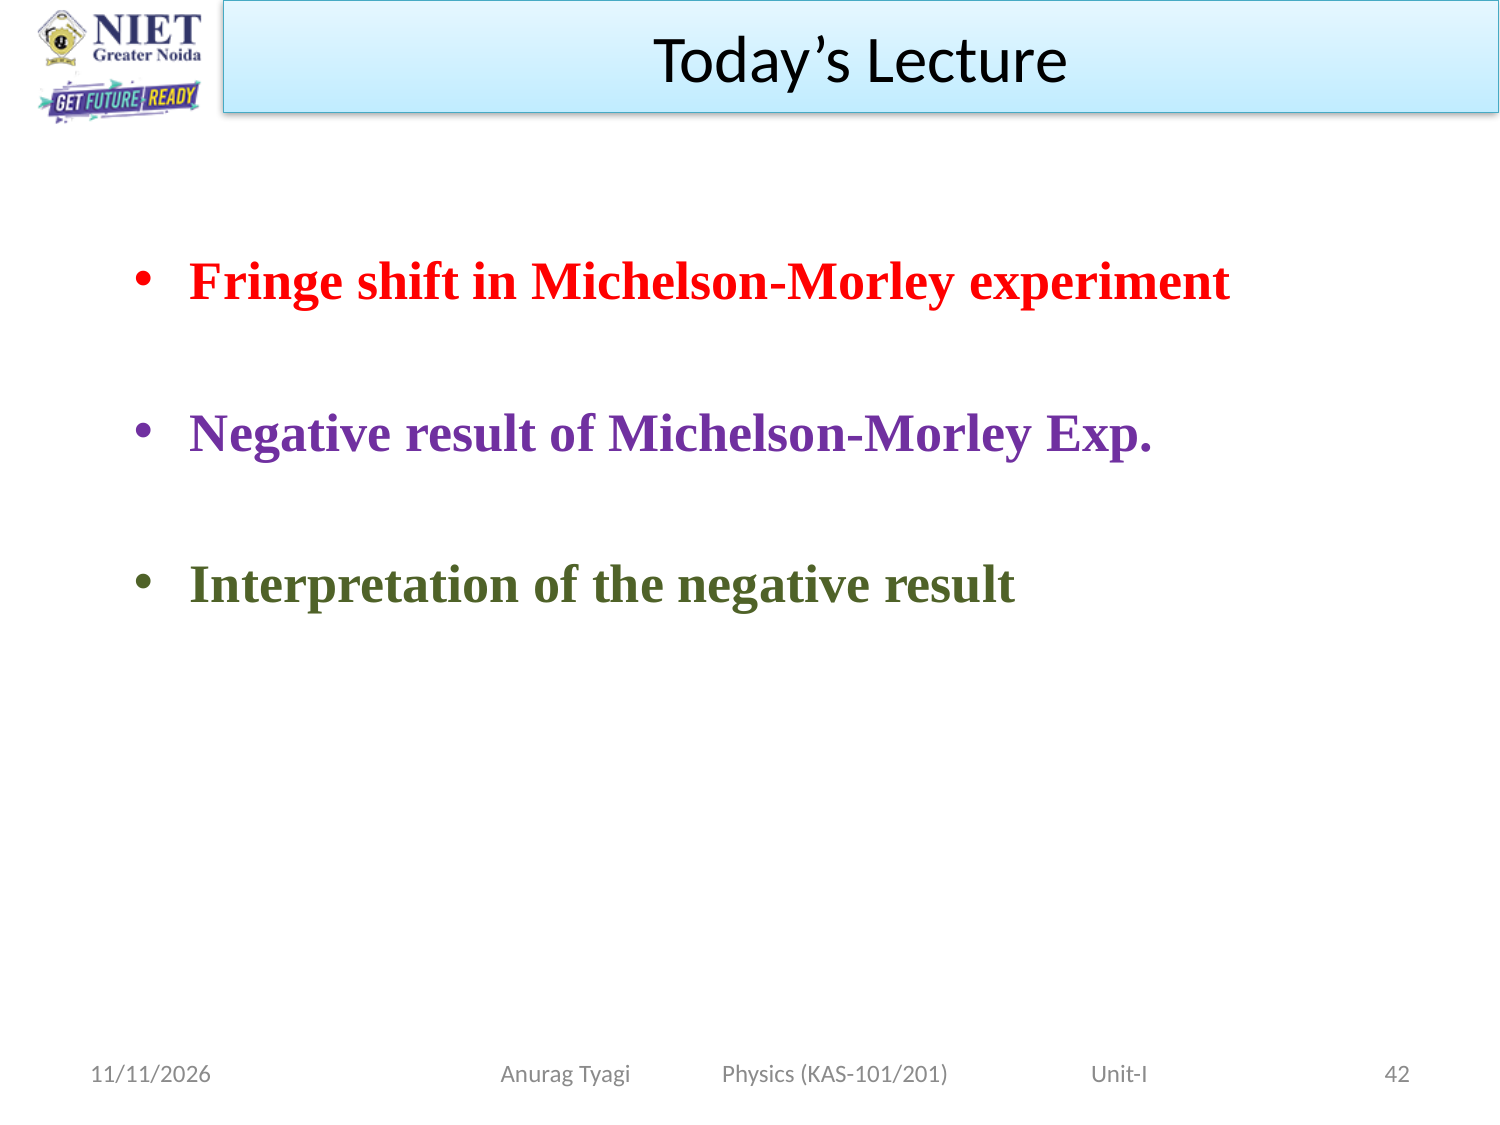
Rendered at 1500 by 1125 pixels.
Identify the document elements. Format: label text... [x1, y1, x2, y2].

slide_number 42 [1074, 1042, 1425, 1103]
list Fringe shift in Michelson-Morley experiment Negative result of Michelson-Morley Exp. Interpretation of the negative result [118, 237, 1469, 638]
footer Anurag Tyagi Physics (KAS-101/201) Unit-I [412, 1042, 1074, 1103]
text_box Today’s Lecture [238, 0, 1499, 113]
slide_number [75, 1042, 412, 1103]
picture [0, 0, 238, 135]
